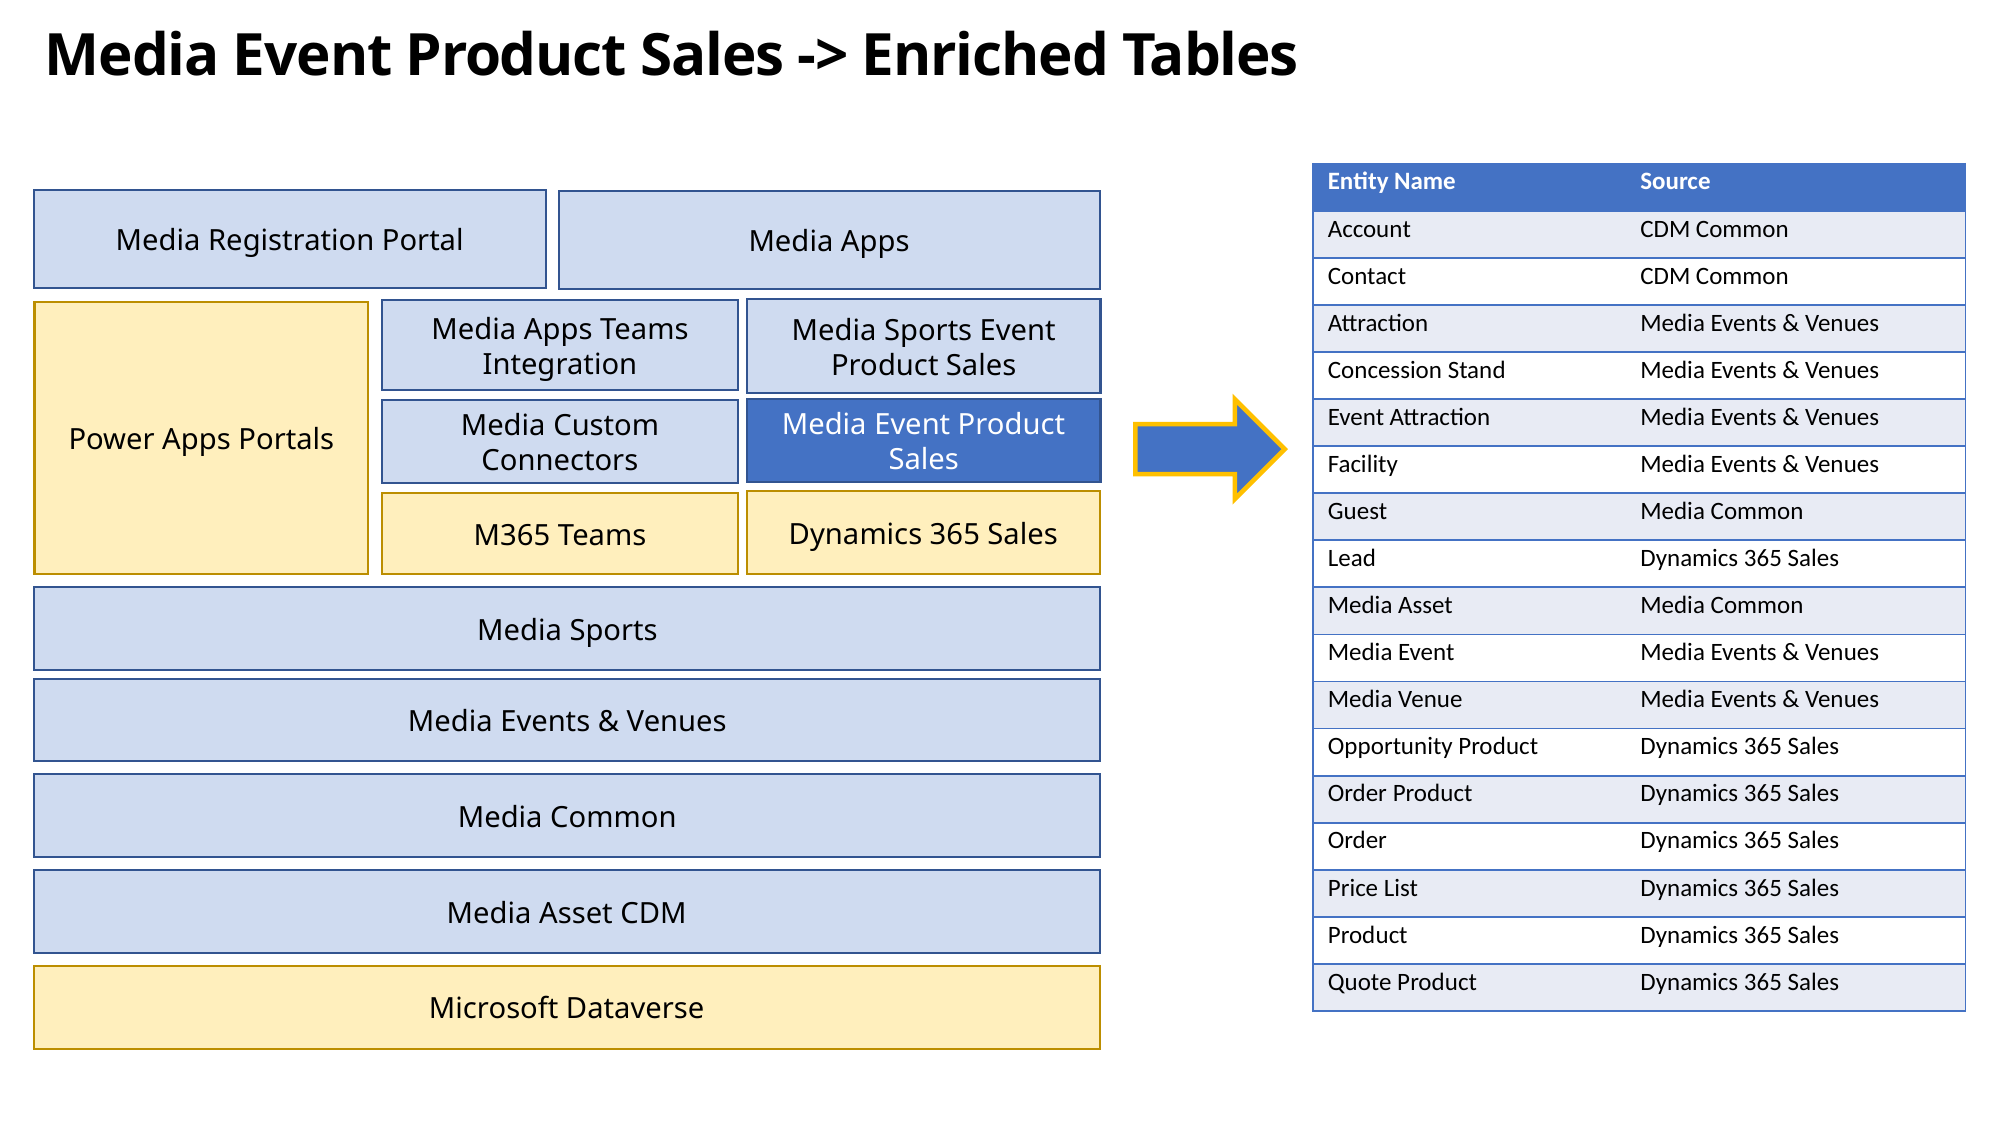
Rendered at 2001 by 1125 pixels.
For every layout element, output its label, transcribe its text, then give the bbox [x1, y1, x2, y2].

table_cell Concession Stand [1314, 353, 1625, 398]
table_cell Lead [1314, 541, 1625, 586]
table_cell Media Events & Venues [1625, 447, 1965, 492]
table_cell Product [1314, 918, 1625, 963]
text_box [1134, 396, 1287, 502]
table_cell Dynamics 365 Sales [1625, 965, 1965, 1010]
table_cell Media Events & Venues [1625, 635, 1965, 681]
table_cell Media Events & Venues [1625, 400, 1965, 445]
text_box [33, 190, 1101, 1049]
table_cell Quote Product [1314, 965, 1625, 1010]
text_box Media Event Product Sales -> Enriched Tables [30, 9, 1396, 95]
table_cell Dynamics 365 Sales [1625, 918, 1965, 963]
table_cell Attraction [1314, 306, 1625, 351]
table_cell Dynamics 365 Sales [1625, 824, 1965, 869]
table_cell Media Events & Venues [1625, 682, 1965, 728]
table_cell Media Events & Venues [1625, 306, 1965, 351]
table_cell CDM Common [1625, 259, 1965, 304]
table_header Entity Name [1314, 165, 1625, 210]
table_cell Event Attraction [1314, 400, 1625, 445]
table_cell Dynamics 365 Sales [1625, 541, 1965, 586]
table_cell Dynamics 365 Sales [1625, 777, 1965, 822]
table_cell Contact [1314, 259, 1625, 304]
table_cell Account [1314, 212, 1625, 257]
table_cell Media Events & Venues [1625, 353, 1965, 398]
table_cell Media Common [1625, 588, 1965, 634]
table_cell Dynamics 365 Sales [1625, 871, 1965, 916]
table_cell Media Common [1625, 494, 1965, 539]
table_cell Media Venue [1314, 682, 1625, 728]
table_cell Order [1314, 824, 1625, 869]
table_cell Media Asset [1314, 588, 1625, 634]
table_cell Dynamics 365 Sales [1625, 729, 1965, 775]
table_cell Opportunity Product [1314, 729, 1625, 775]
table_header Source [1625, 165, 1965, 210]
table_cell Price List [1314, 871, 1625, 916]
table_cell Order Product [1314, 777, 1625, 822]
table_cell Facility [1314, 447, 1625, 492]
table_cell Media Event [1314, 635, 1625, 681]
table_cell CDM Common [1625, 212, 1965, 257]
table_cell Guest [1314, 494, 1625, 539]
